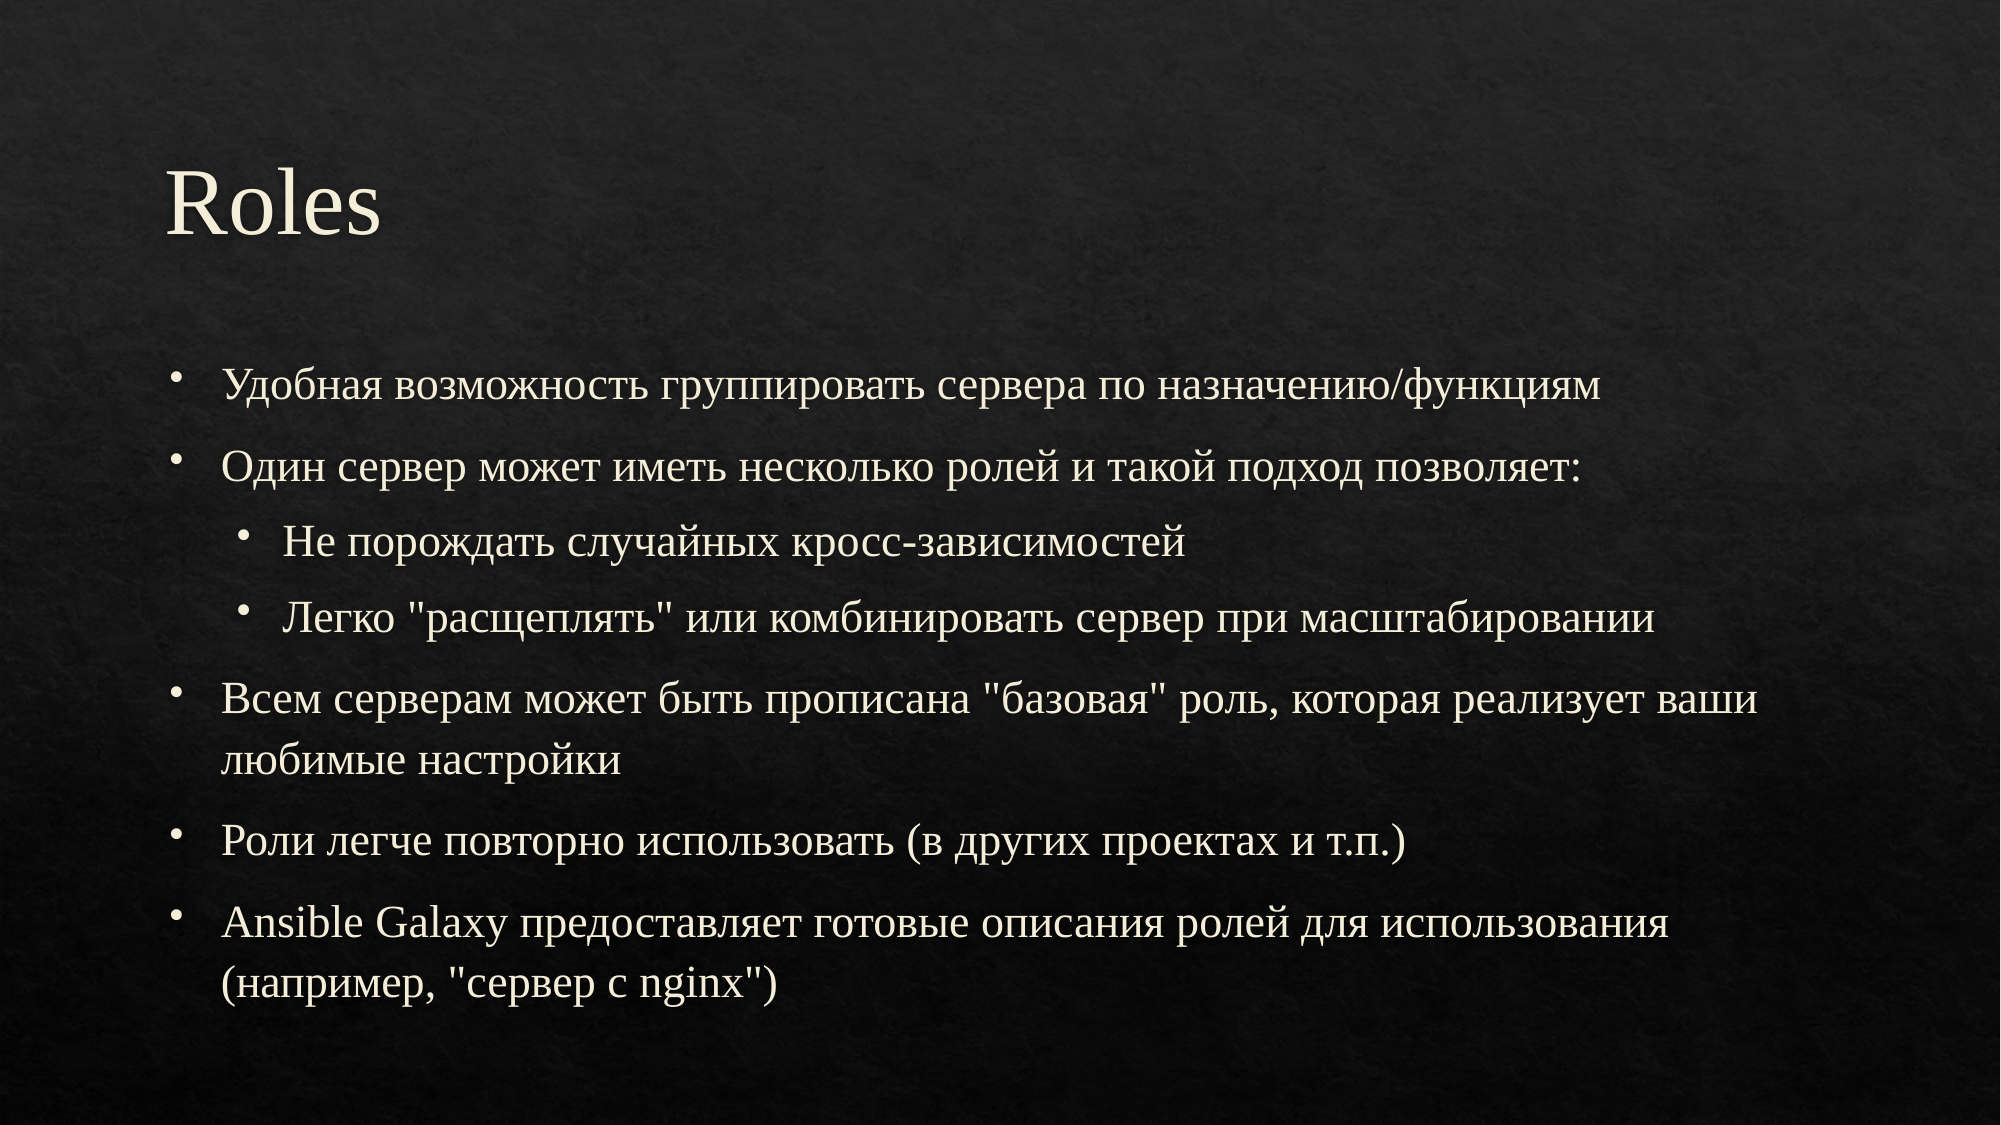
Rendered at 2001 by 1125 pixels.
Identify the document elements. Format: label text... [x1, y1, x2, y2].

title Roles [149, 99, 1849, 307]
list Удобная возможность группировать сервера по назначению/функциям Один сервер может иметь несколько ролей и такой подход позволяет: Не порождать случайных кросс-зависимостей Легко "расщеплять" или комбинировать сервер при масштабировании Всем серверам может быть прописана "базовая" роль, которая реализует ваши любимые настройки Роли легче повторно использовать (в других проектах и т.п.) Ansible Galaxy предоставляет готовые описания ролей для использования (например, "сервер с nginx") [149, 340, 1849, 1020]
